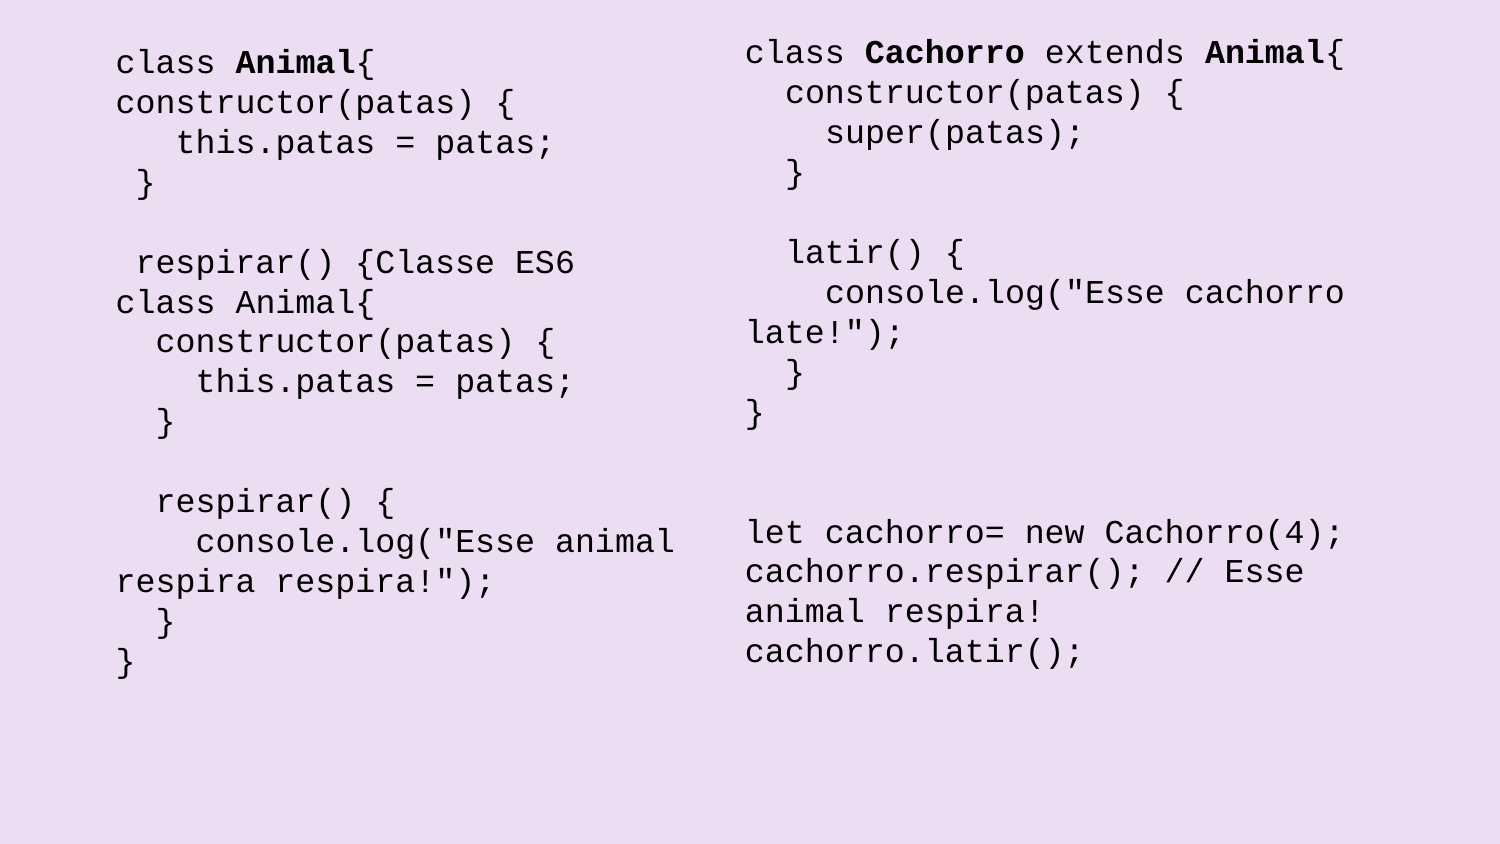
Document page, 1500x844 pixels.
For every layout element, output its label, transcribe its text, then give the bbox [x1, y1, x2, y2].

list class Animal{ constructor(patas) { this.patas = patas; } respirar() {Classe ES6 class Animal{ constructor(patas) { this.patas = patas; } respirar() { console.log("Esse animal respira respira!"); } } [100, 25, 731, 718]
list class Cachorro extends Animal{ constructor(patas) { super(patas); } latir() { console.log("Esse cachorro late!"); } } let cachorro= new Cachorro(4); cachorro.respirar(); // Esse animal respira! cachorro.latir(); [730, 15, 1448, 708]
